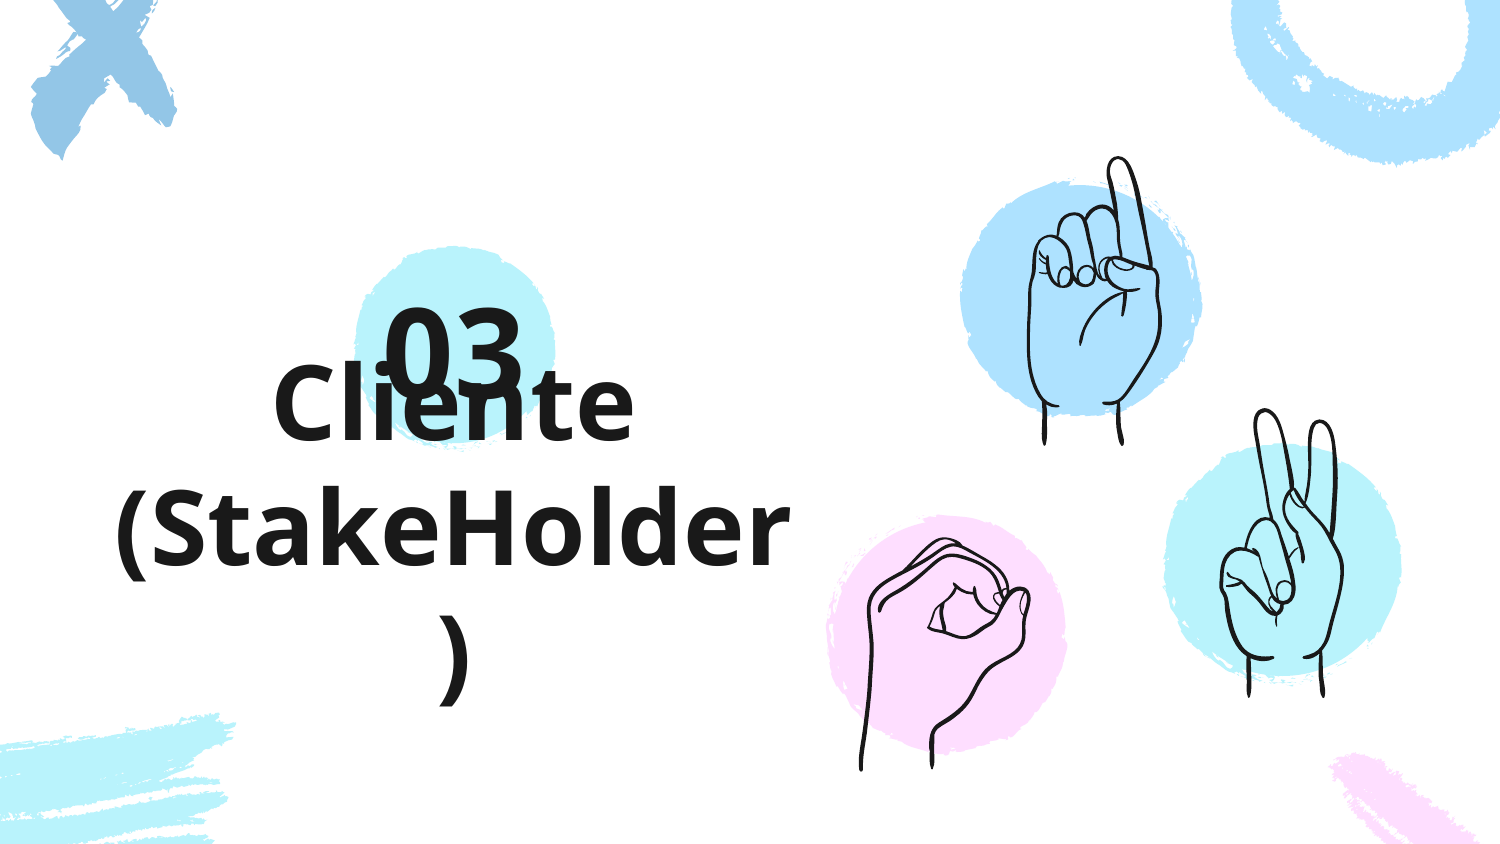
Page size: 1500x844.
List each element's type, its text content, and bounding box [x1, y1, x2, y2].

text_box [910, 126, 1253, 469]
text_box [1161, 407, 1402, 699]
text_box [350, 247, 558, 451]
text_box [778, 467, 1112, 799]
title Cliente (StakeHolder) [84, 460, 824, 727]
